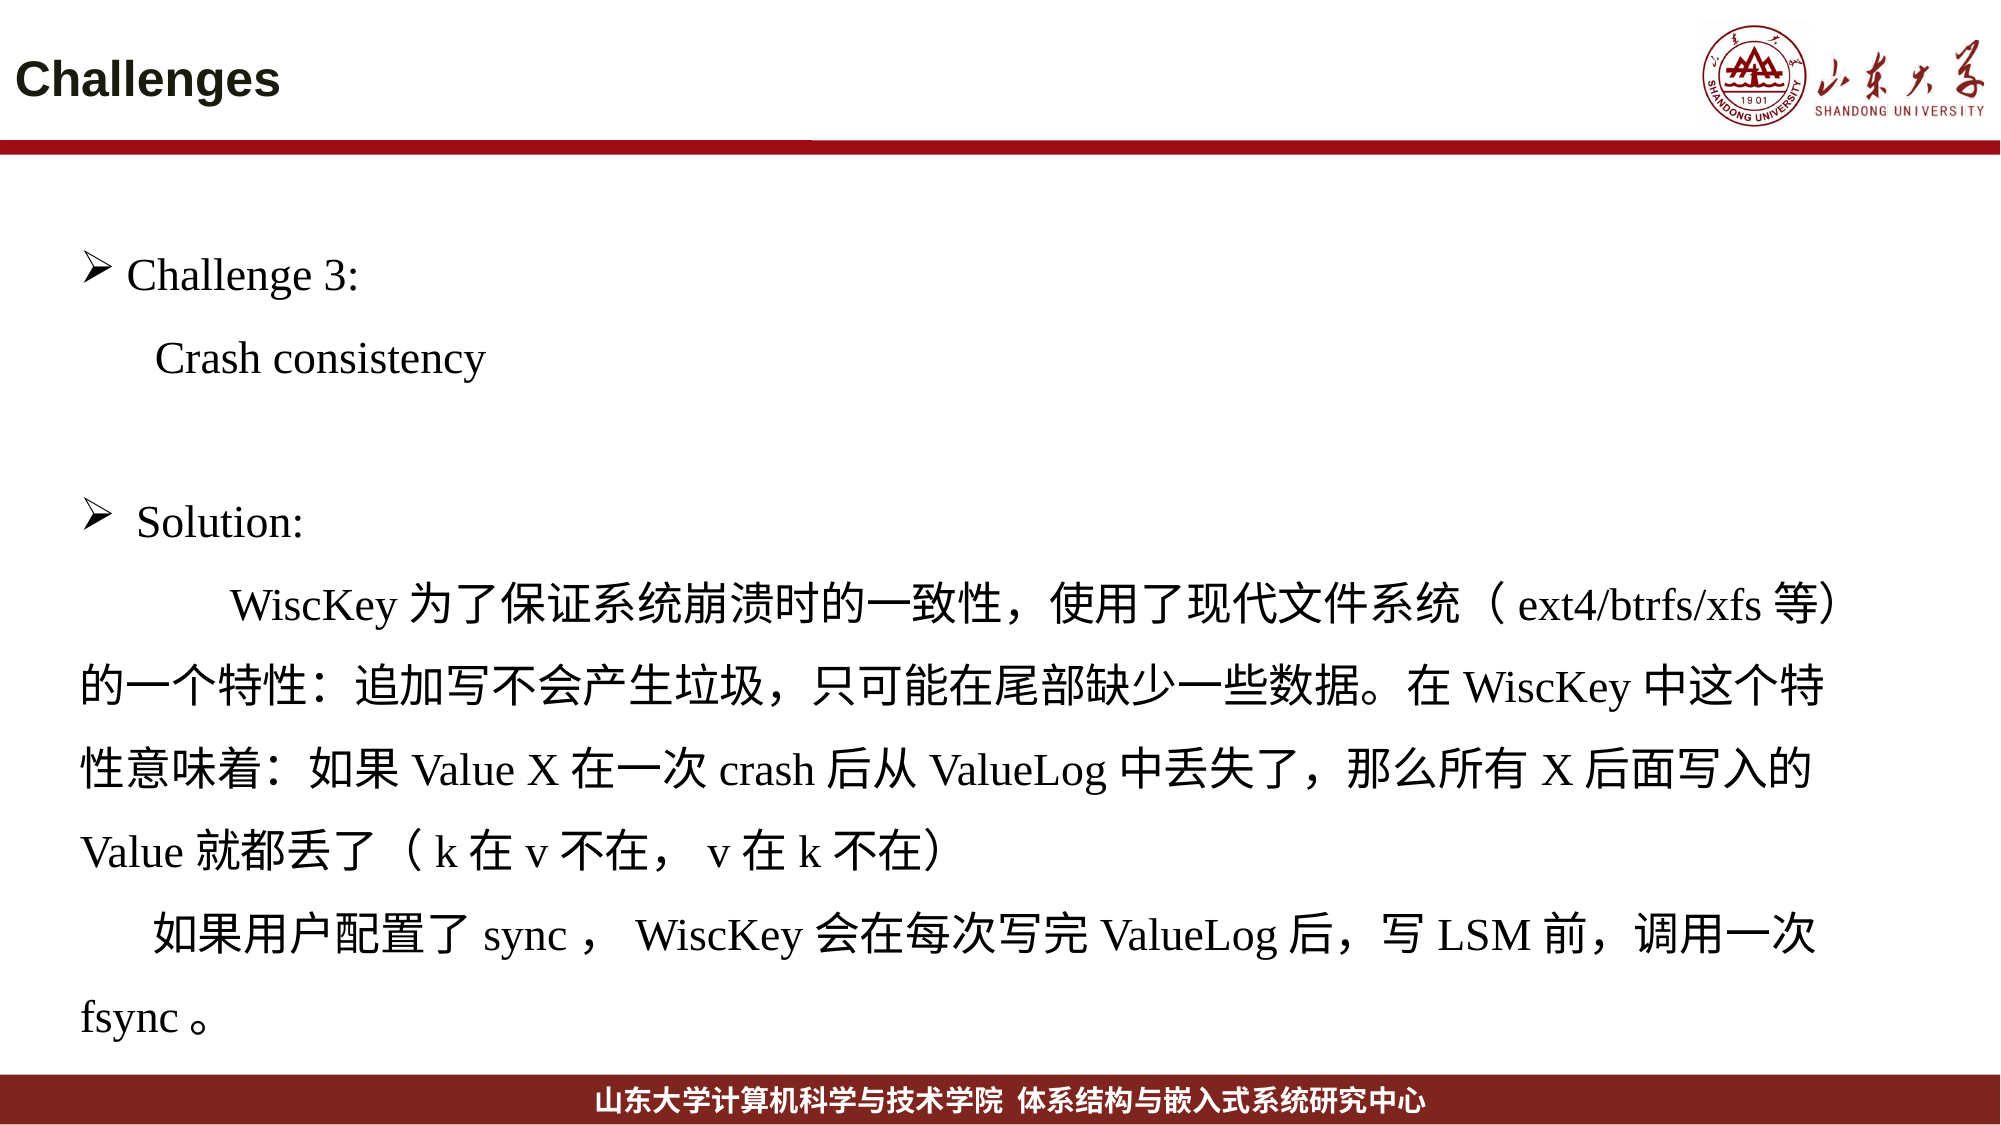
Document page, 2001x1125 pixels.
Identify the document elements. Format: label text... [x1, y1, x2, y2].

text_box Challenge 3: Crash consistency Solution: WiscKey为了保证系统崩溃时的一致性，使用了现代文件系统（ext4/btrfs/xfs等）的一个特性：追加写不会产生垃圾，只可能在尾部缺少一些数据。在WiscKey中这个特性意味着：如果Value X在一次crash后从ValueLog中丢失了，那么所有X后面写入的Value就都丢了（k在v不在，v在k不在） 如果用户配置了sync，WiscKey会在每次写完ValueLog后，写LSM前，调用一次fsync。 [64, 209, 1884, 1050]
picture [1698, 21, 1985, 130]
title Challenges [0, 46, 1575, 159]
